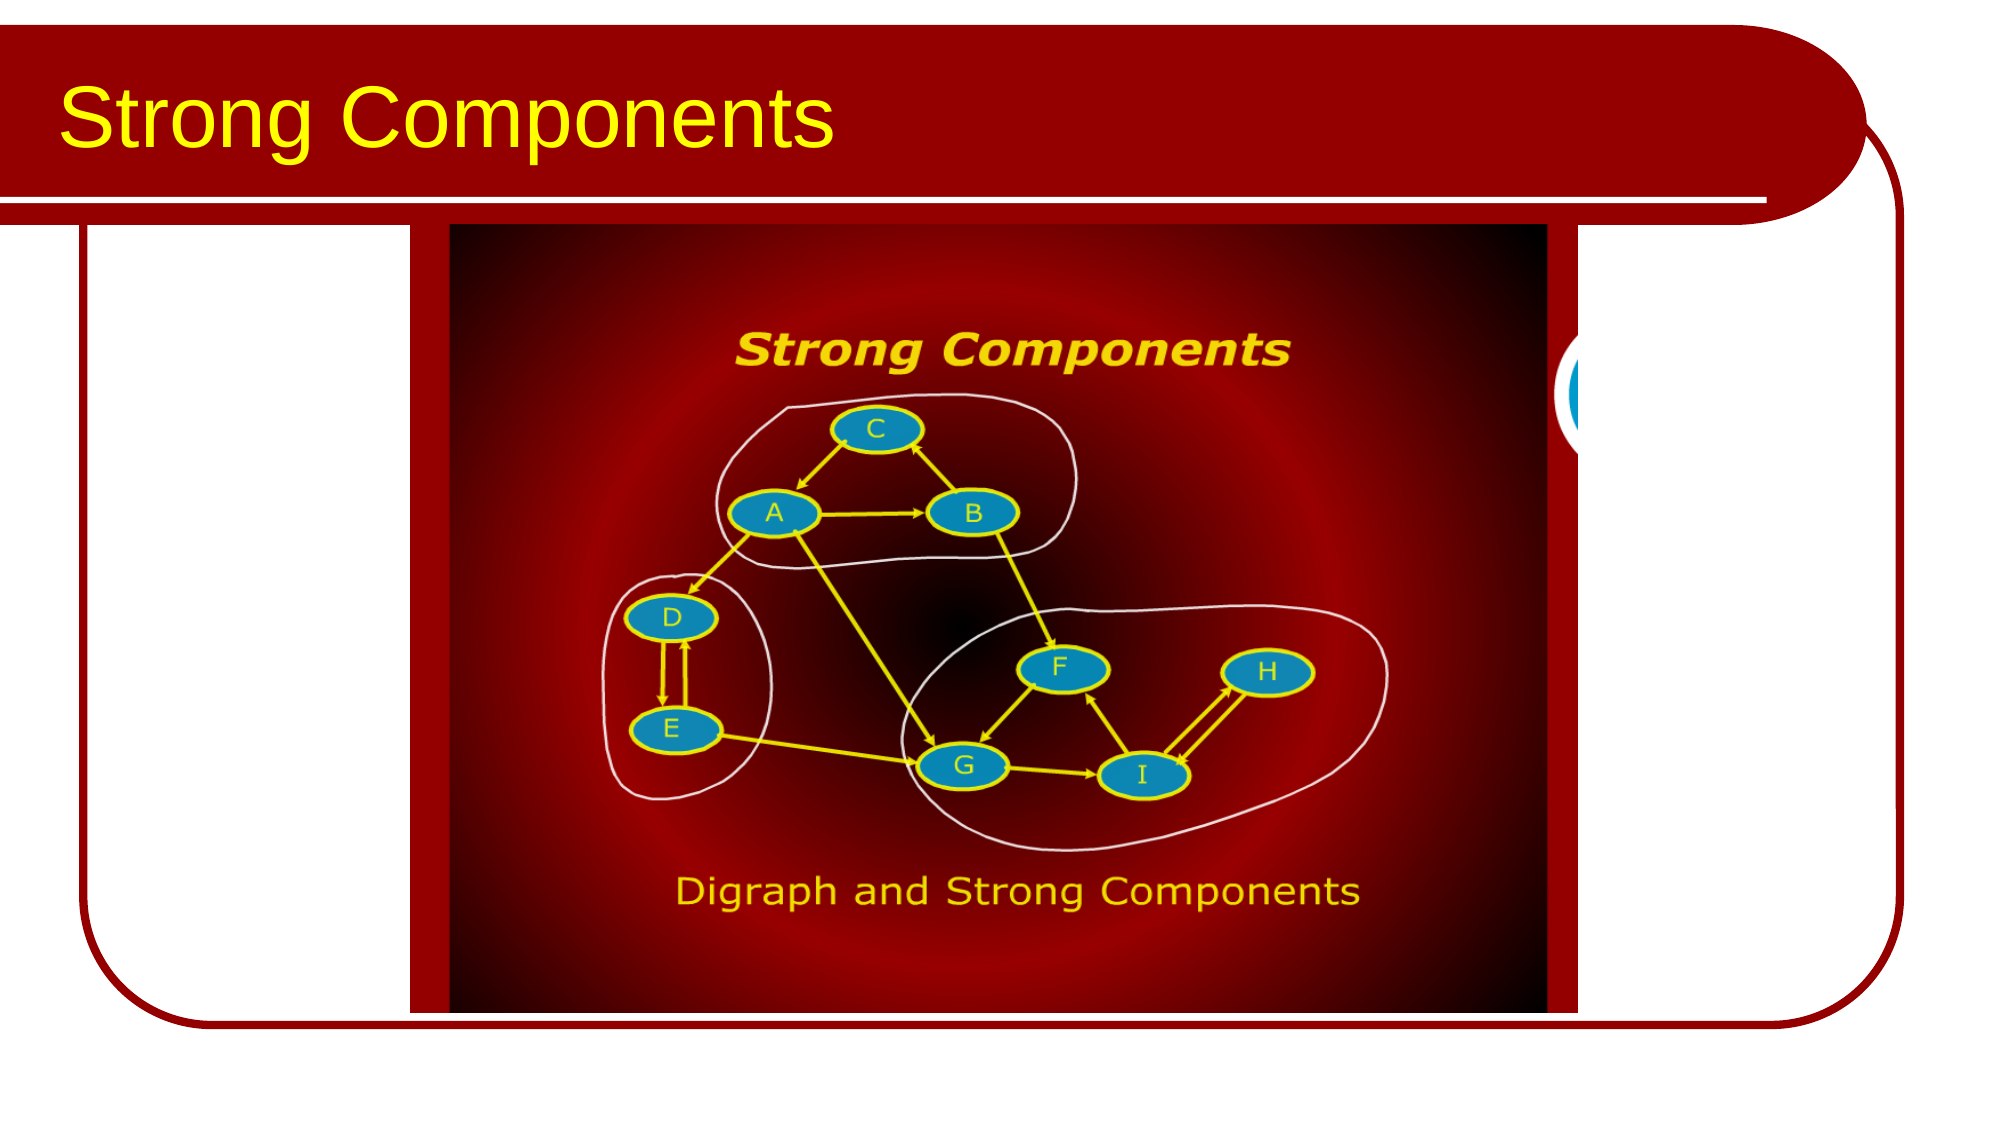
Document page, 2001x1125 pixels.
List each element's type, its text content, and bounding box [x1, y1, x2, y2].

title Strong Components [42, 37, 1796, 188]
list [410, 224, 1578, 1013]
